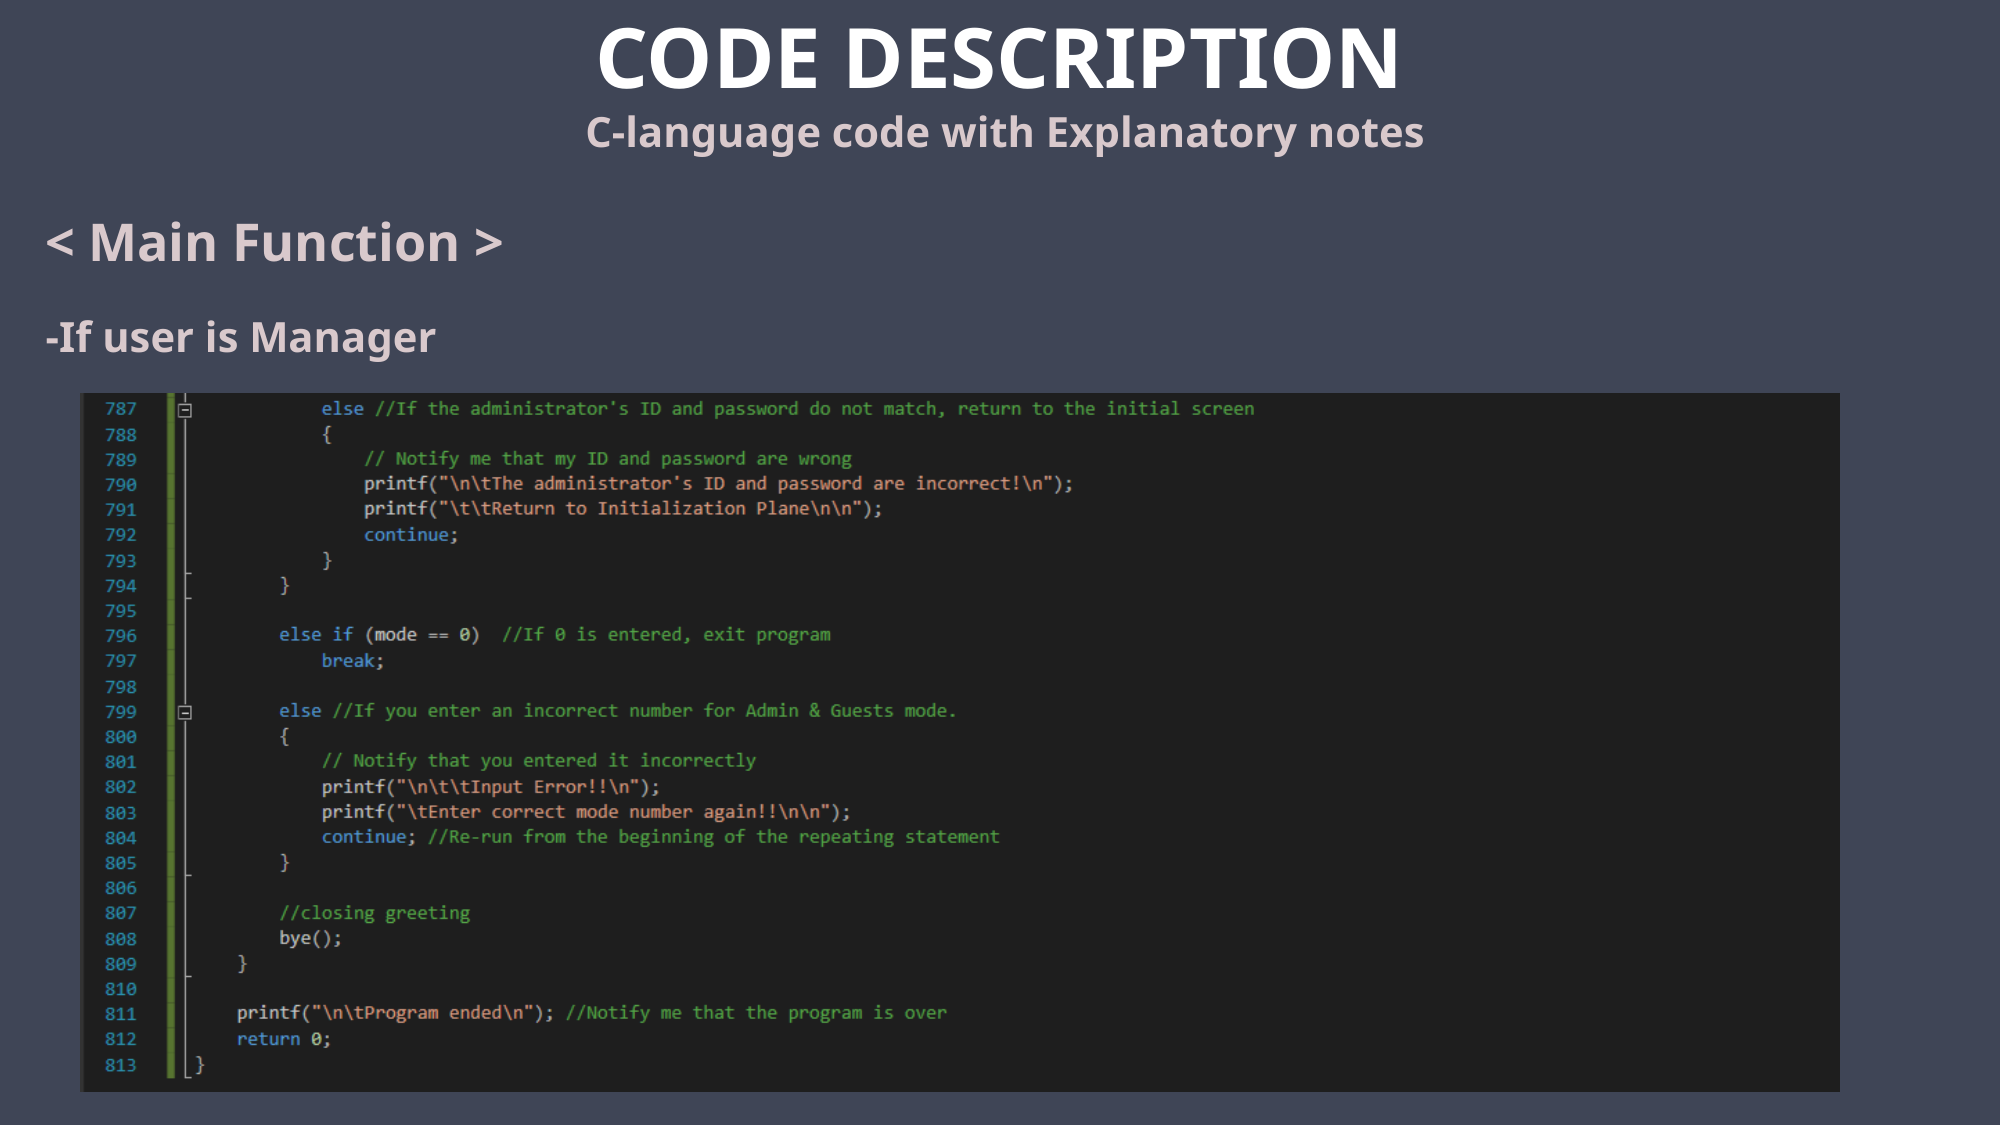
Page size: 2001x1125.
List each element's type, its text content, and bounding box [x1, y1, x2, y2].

text_box < Main Function > [27, 201, 522, 279]
picture [79, 393, 1841, 1092]
text_box CODE DESCRIPTION C-language code with Explanatory notes [547, 0, 1453, 163]
text_box -If user is Manager [30, 303, 780, 369]
